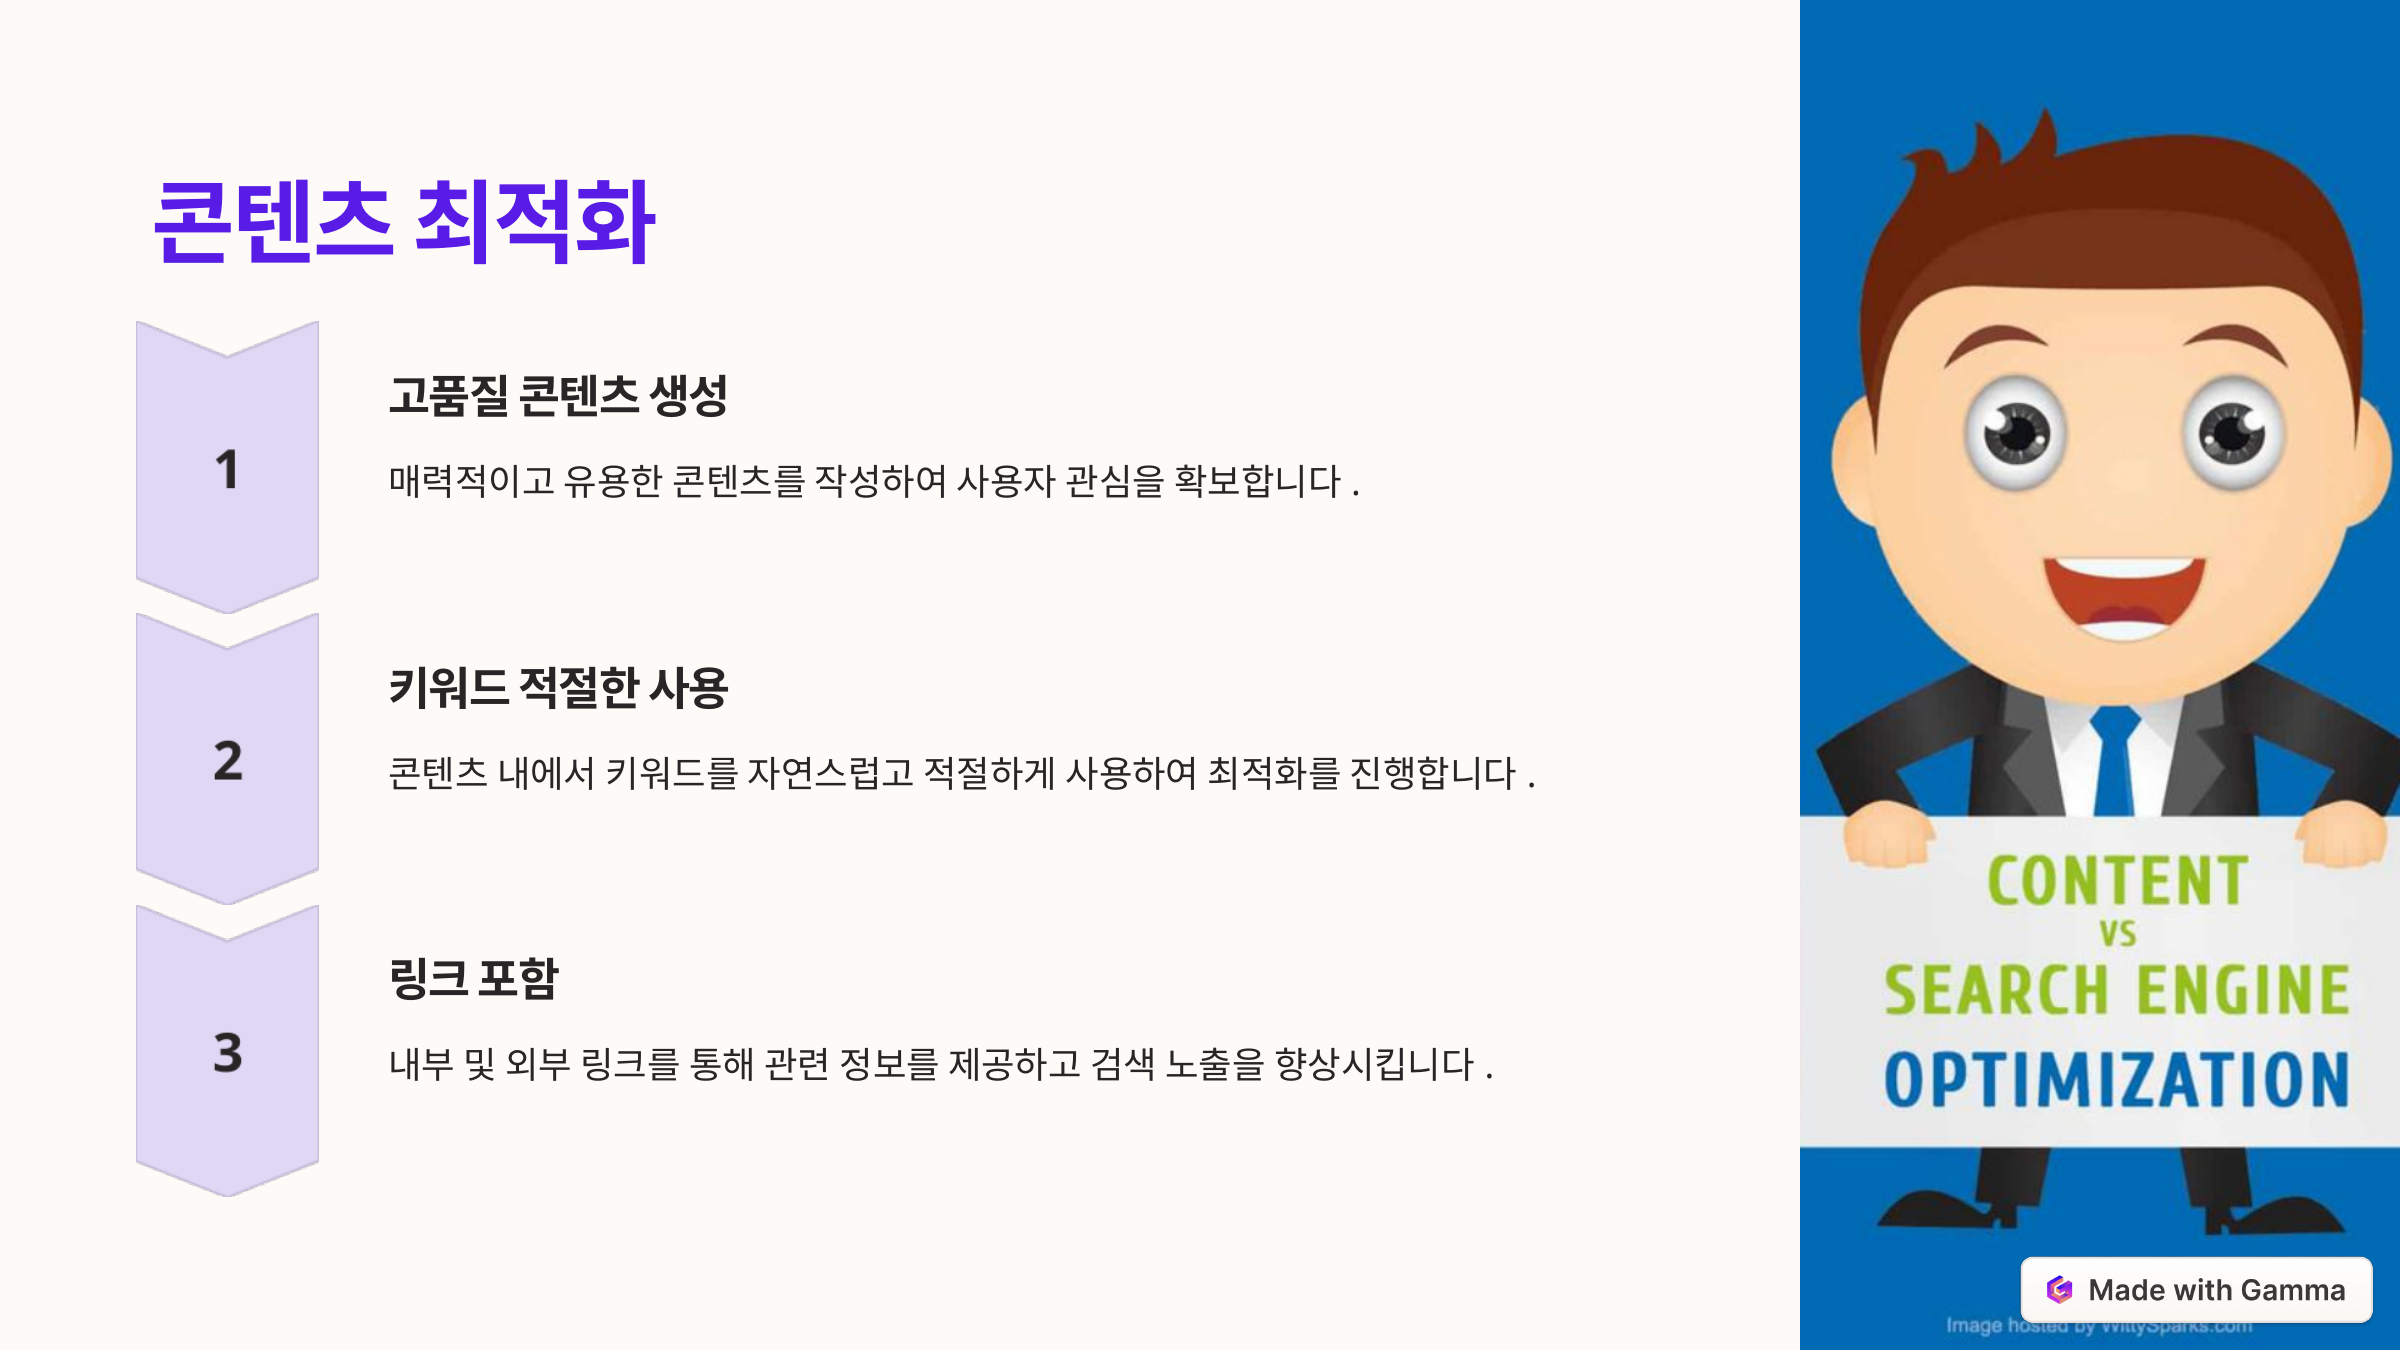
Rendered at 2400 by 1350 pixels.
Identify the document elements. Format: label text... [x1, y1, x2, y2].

text_box 링크 포함 [373, 941, 738, 999]
picture [1799, 0, 2400, 1350]
text_box 콘텐츠 최적화 [136, 153, 866, 268]
text_box 내부 및 외부 링크를 통해 관련 정보를 제공하고 검색 노출을 향상시킵니다. [373, 1020, 1664, 1079]
text_box 키워드 적절한 사용 [373, 649, 738, 707]
text_box 콘텐츠 내에서 키워드를 자연스럽고 적절하게 사용하여 최적화를 진행합니다. [373, 728, 1664, 787]
text_box 고품질 콘텐츠 생성 [373, 358, 738, 416]
text_box 매력적이고 유용한 콘텐츠를 작성하여 사용자 관심을 확보합니다. [373, 437, 1664, 496]
text_box [0, 0, 1799, 1350]
picture [136, 321, 319, 1197]
